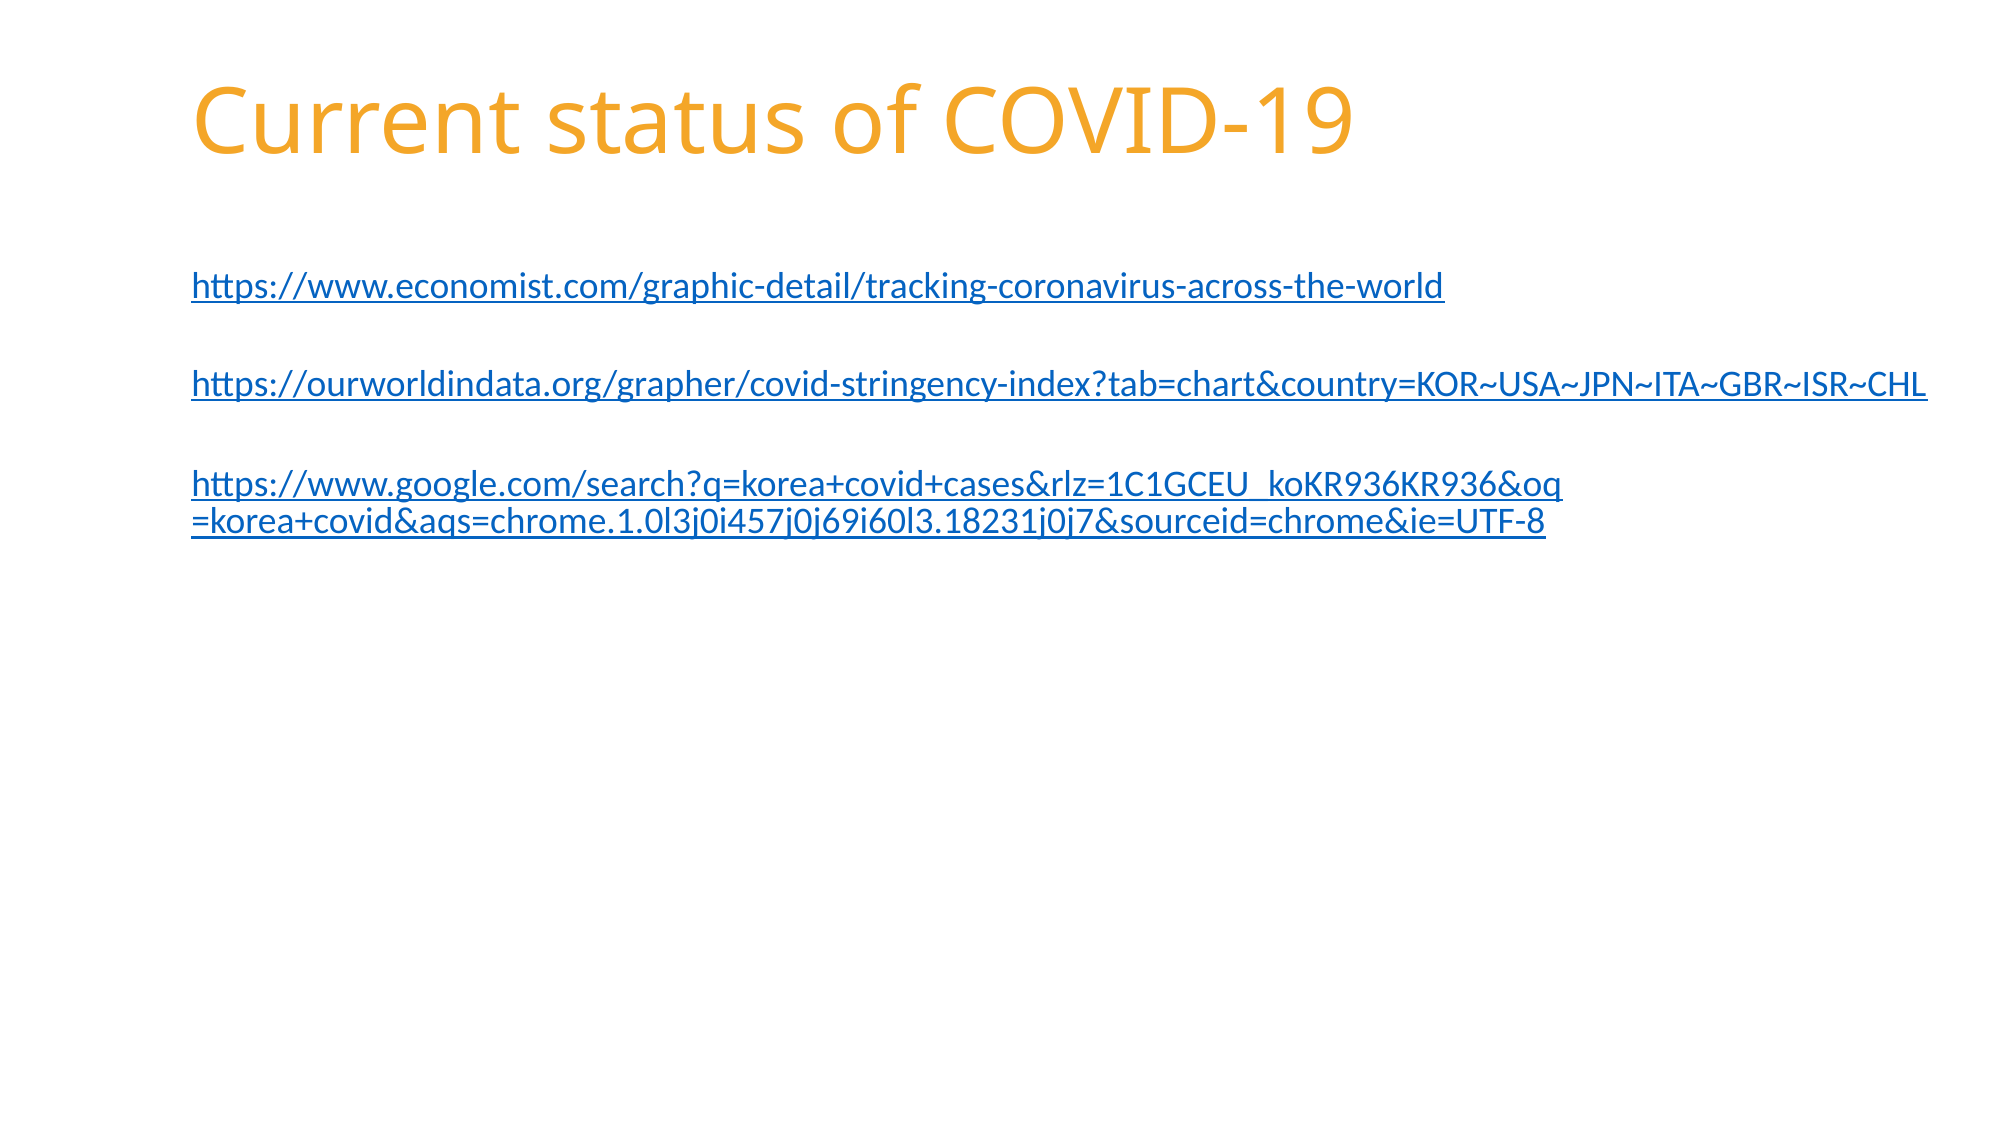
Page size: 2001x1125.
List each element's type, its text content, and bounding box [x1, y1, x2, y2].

text_box https://www.economist.com/graphic-detail/tracking-coronavirus-across-the-world [176, 253, 1642, 351]
text_box https://www.google.com/search?q=korea+covid+cases&rlz=1C1GCEU_koKR936KR936&oq=korea+covid&aqs=chrome.1.0l3j0i457j0j69i60l3.18231j0j7&sourceid=chrome&ie=UTF-8 [176, 451, 1597, 557]
text_box https://ourworldindata.org/grapher/covid-stringency-index?tab=chart&country=KOR~USA~JPN~ITA~GBR~ISR~CHL [176, 351, 2000, 456]
title Current status of COVID-19 [176, 26, 1820, 221]
